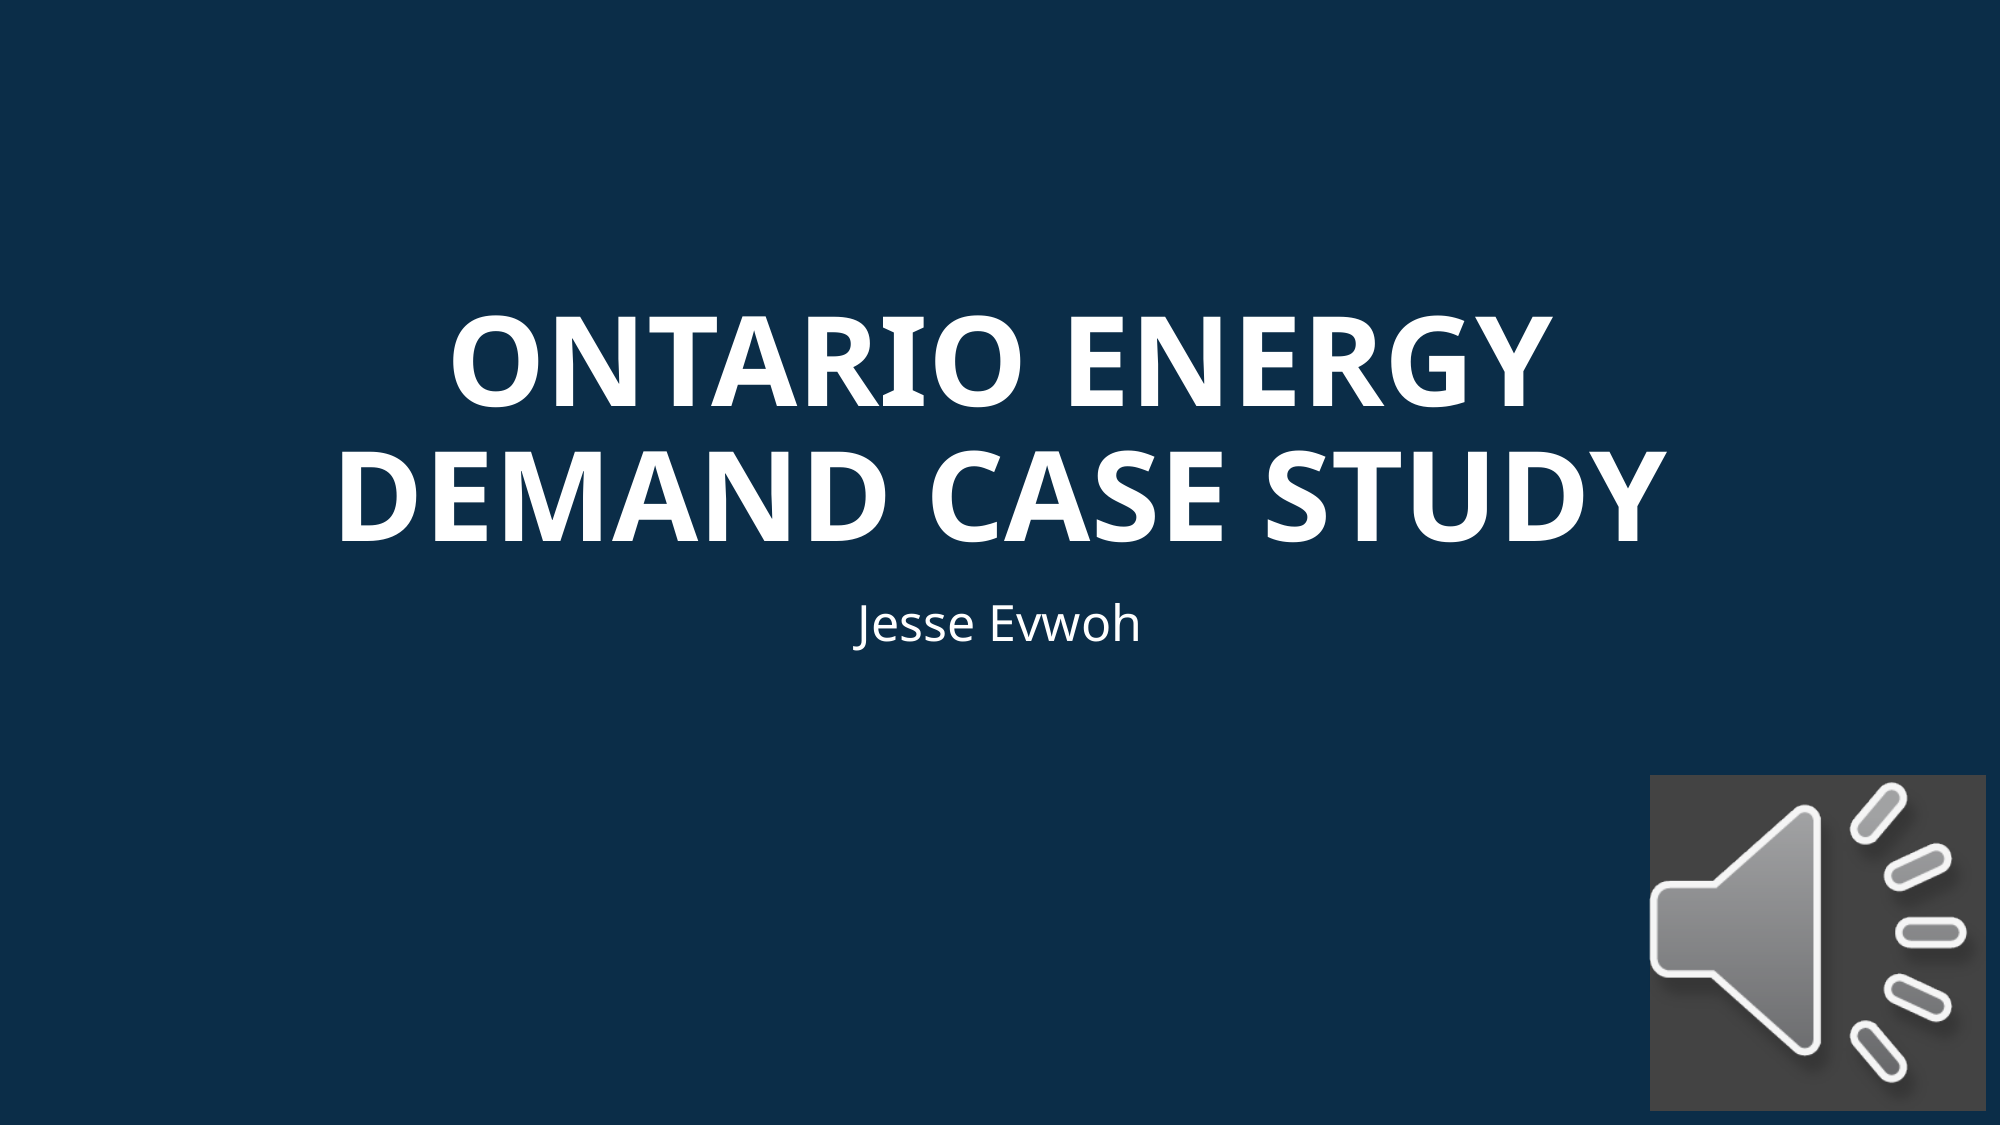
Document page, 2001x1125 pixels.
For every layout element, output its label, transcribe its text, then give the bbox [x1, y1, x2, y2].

picture [1648, 773, 1987, 1112]
title ONTARIO ENERGY DEMAND CASE STUDY [249, 184, 1750, 576]
subtitle Jesse Evwoh [249, 590, 1750, 863]
